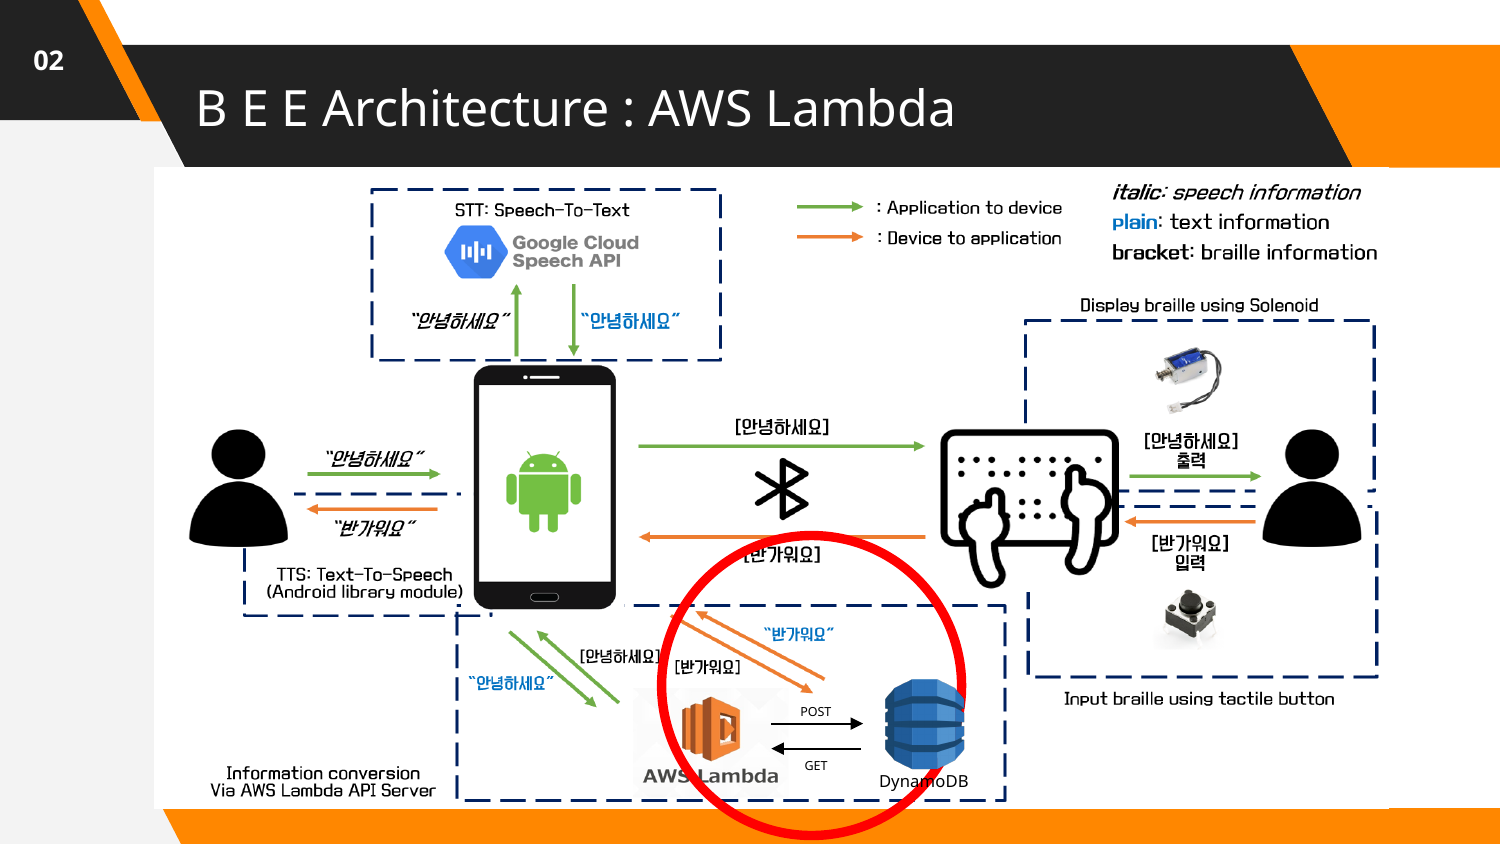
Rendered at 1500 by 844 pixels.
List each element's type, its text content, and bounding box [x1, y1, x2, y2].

title B E E Architecture : AWS Lambda [180, 44, 1424, 168]
text_box [736, 818, 887, 838]
picture [154, 167, 1389, 809]
slide_number 02 [0, 0, 98, 121]
